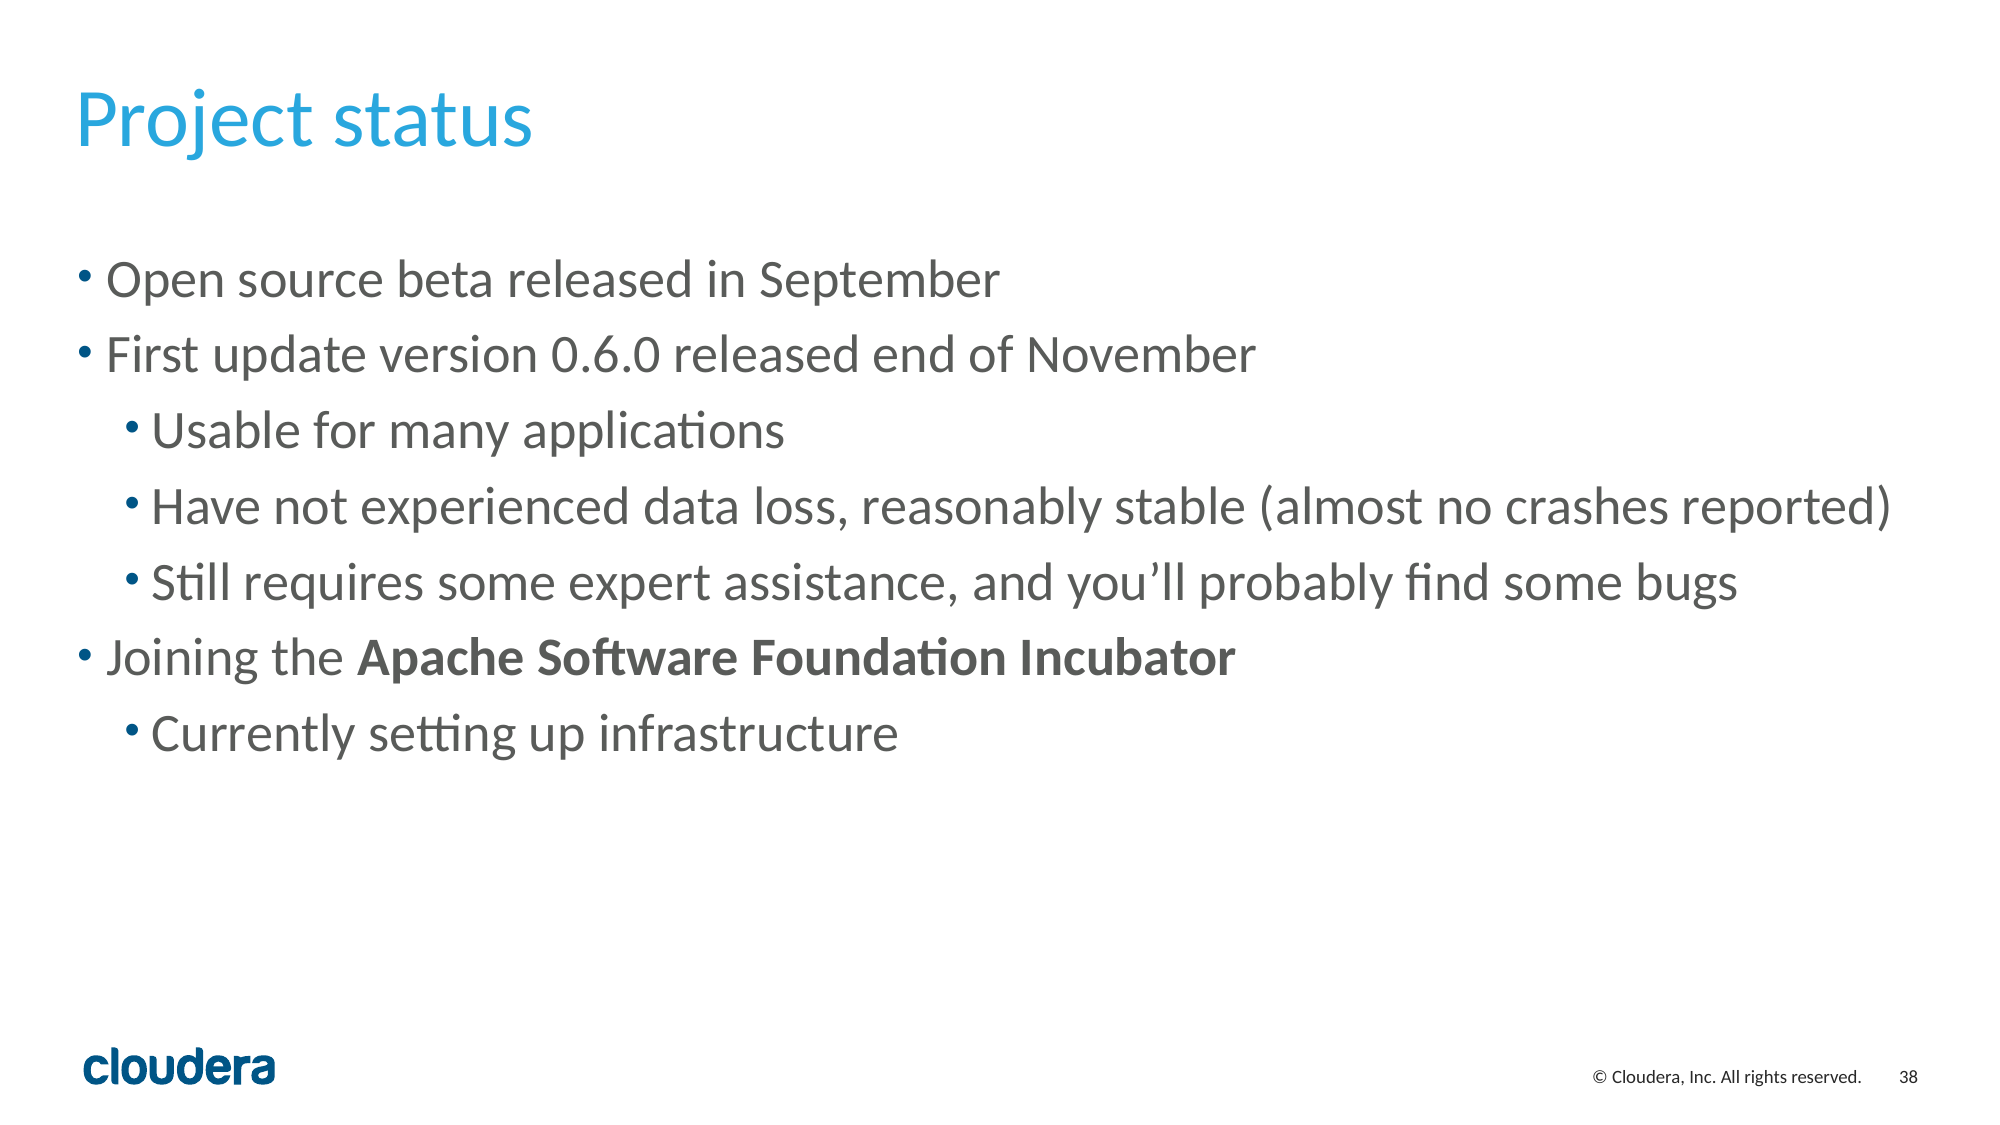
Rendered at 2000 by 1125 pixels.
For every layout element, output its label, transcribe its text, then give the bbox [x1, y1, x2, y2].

list Open source beta released in September First update version 0.6.0 released end of November Usable for many applications Have not experienced data loss, reasonably stable (almost no crashes reported) Still requires some expert assistance, and you’ll probably find some bugs Joining the Apache Software Foundation Incubator Currently setting up infrastructure [62, 235, 1919, 1017]
title Project status [60, 75, 1916, 205]
